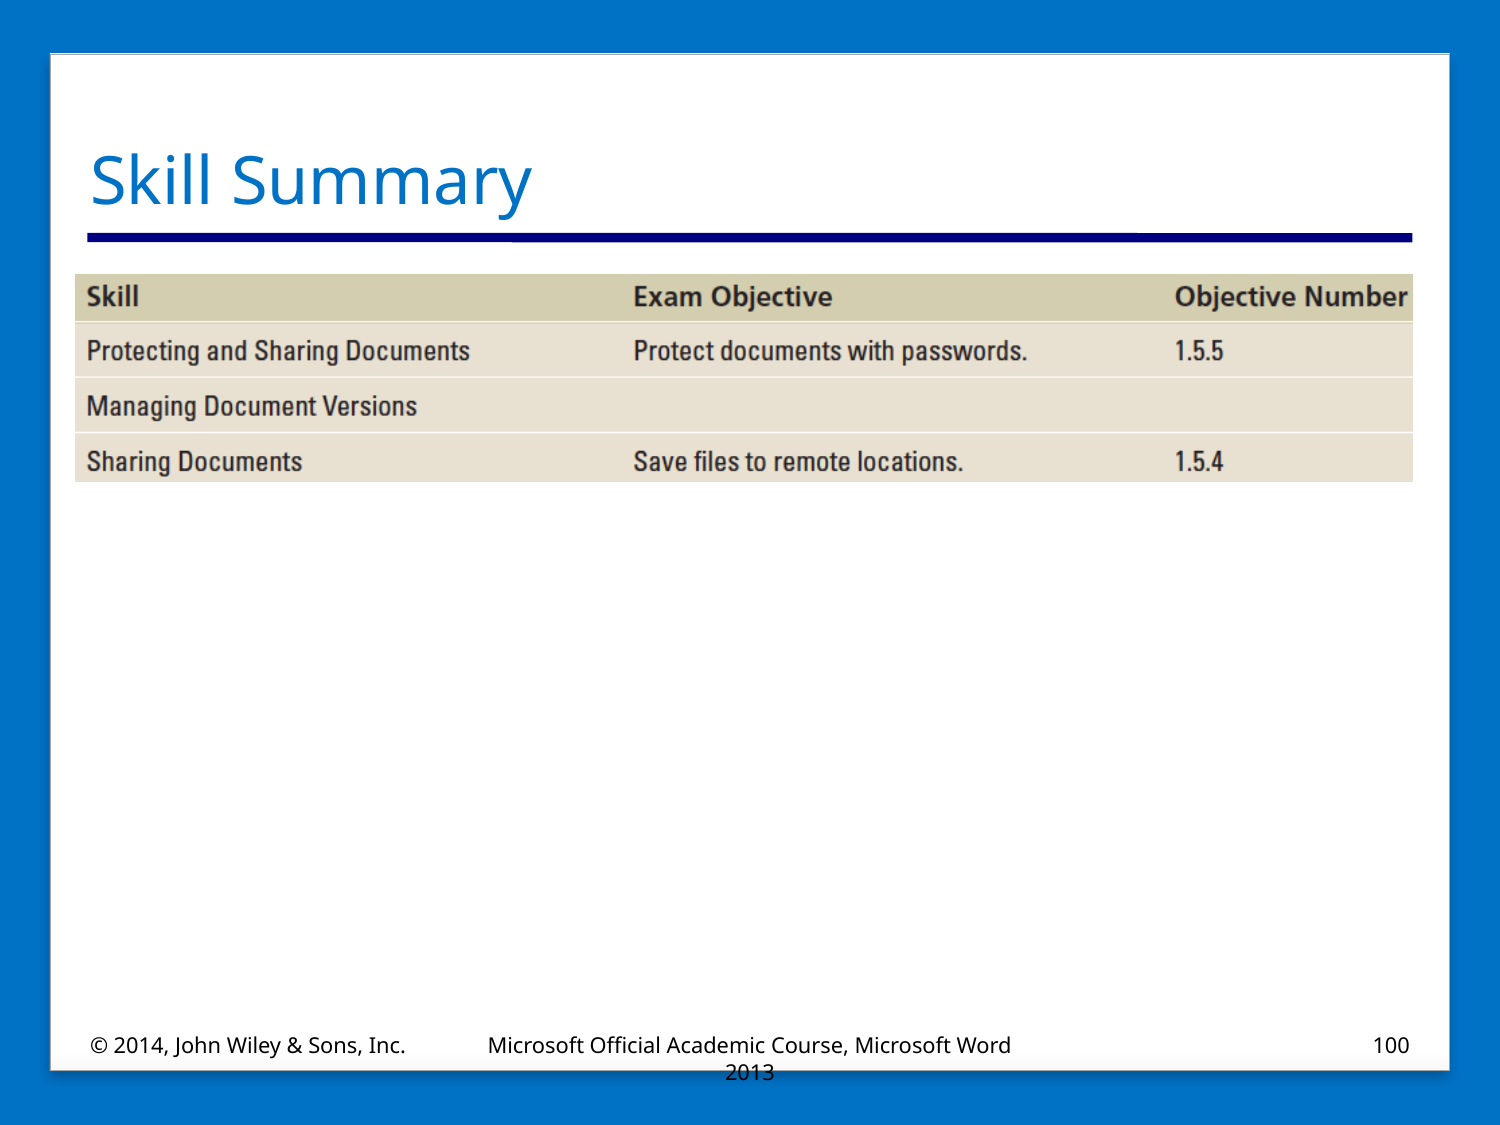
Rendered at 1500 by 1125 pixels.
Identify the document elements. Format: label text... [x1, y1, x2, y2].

slide_number 100 [1074, 1024, 1426, 1103]
picture [74, 274, 1413, 483]
title Skill Summary [74, 74, 1426, 226]
footer Microsoft Official Academic Course, Microsoft Word 2013 [449, 1024, 1051, 1103]
slide_number © 2014, John Wiley & Sons, Inc. [74, 1024, 426, 1103]
